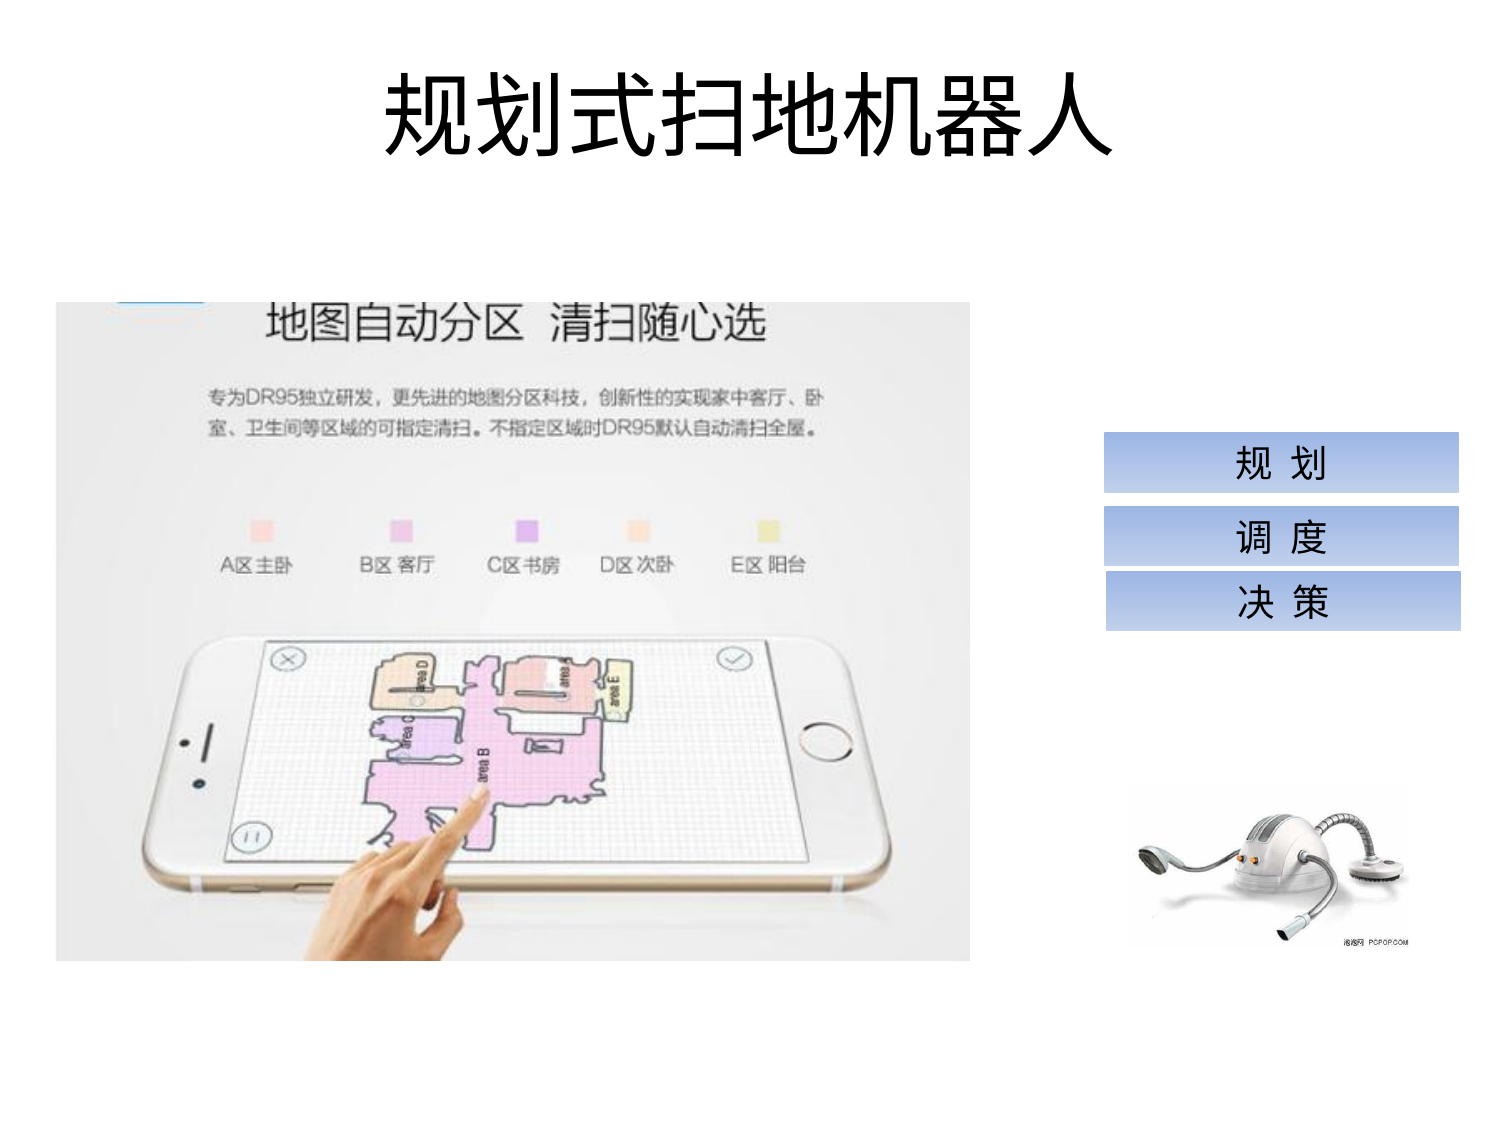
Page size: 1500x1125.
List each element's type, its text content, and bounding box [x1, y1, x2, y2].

picture [52, 302, 970, 962]
text_box 规 划 [1104, 432, 1459, 493]
text_box 决 策 [1106, 571, 1461, 631]
title 规划式扫地机器人 [75, 19, 1425, 207]
picture [1127, 786, 1410, 948]
text_box 调 度 [1104, 506, 1459, 566]
